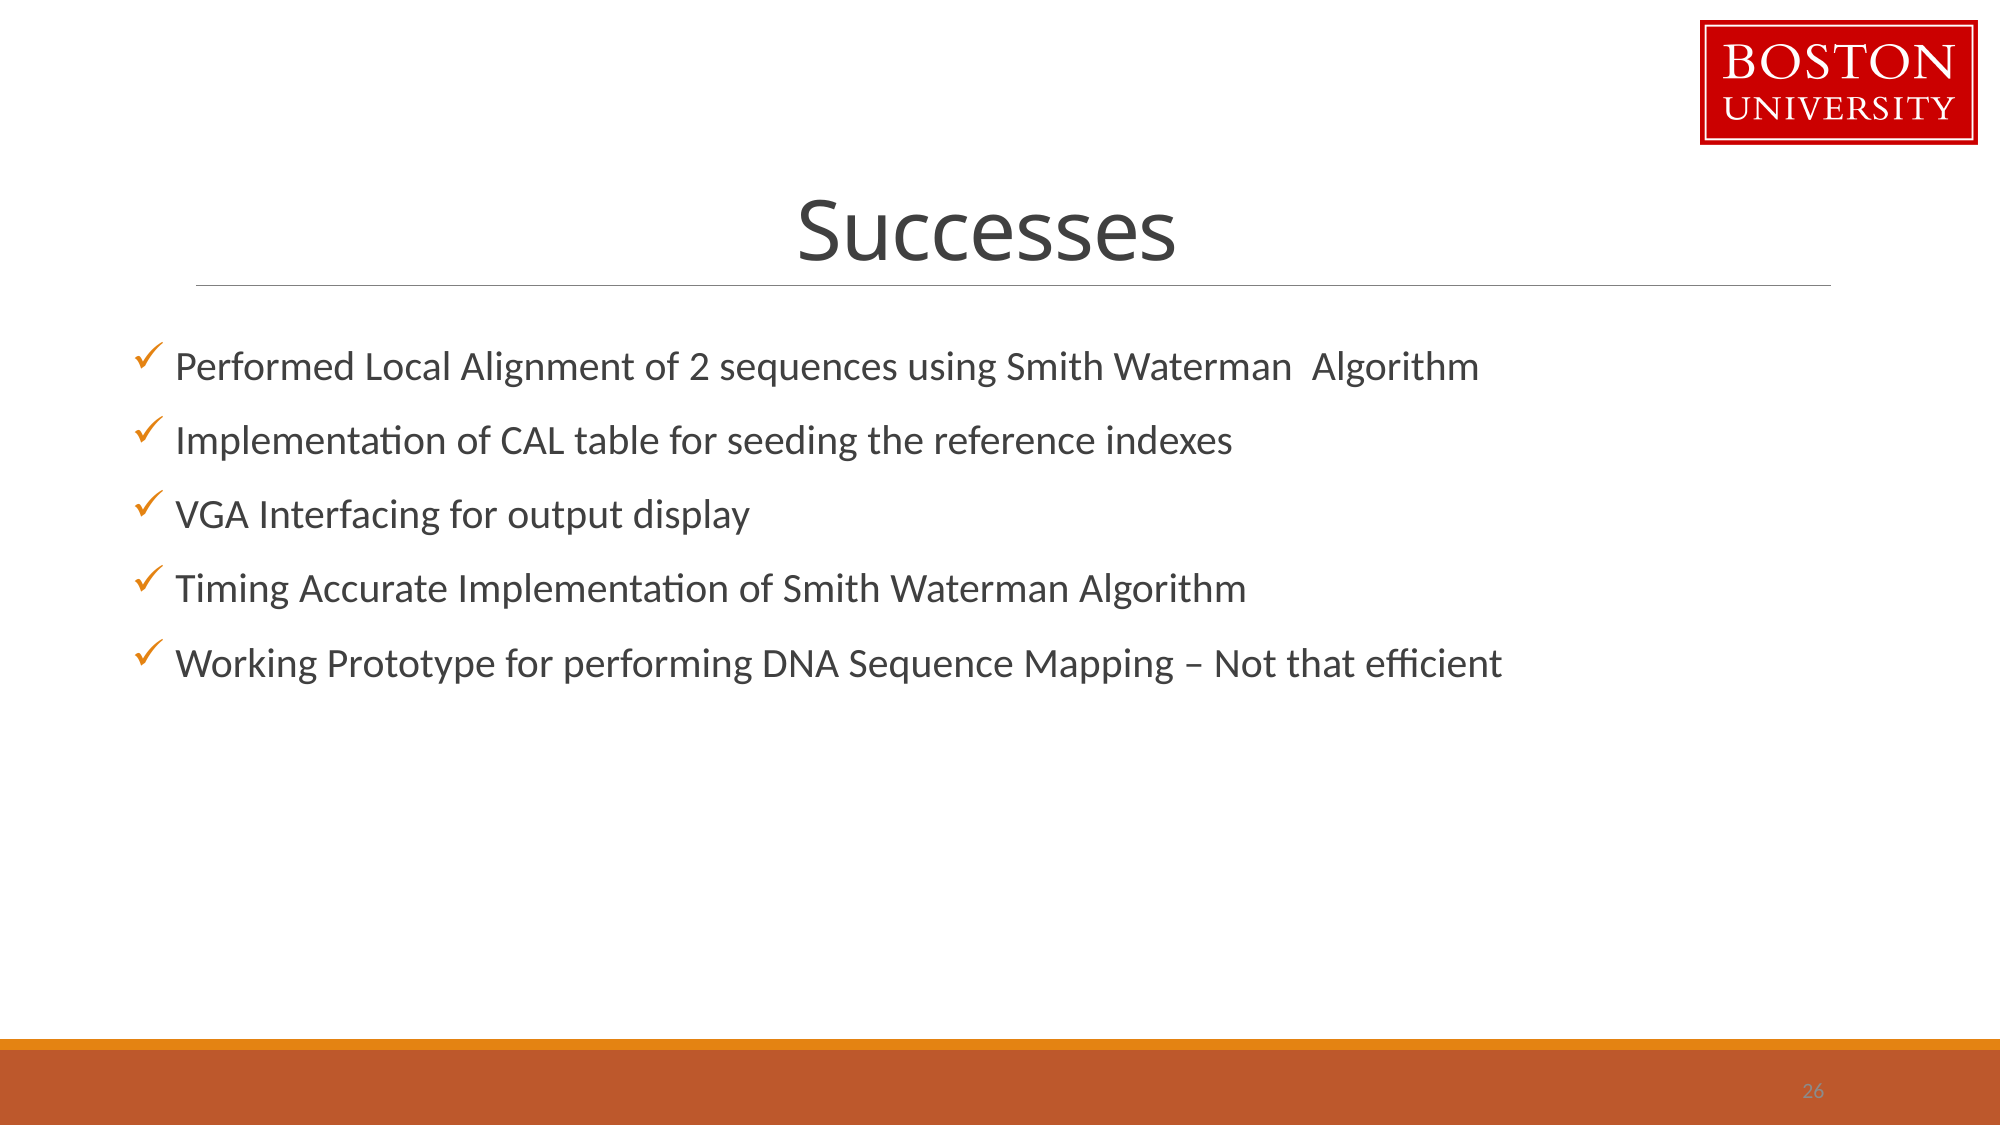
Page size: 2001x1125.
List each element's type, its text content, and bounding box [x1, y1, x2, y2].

picture [1700, 19, 1979, 145]
slide_number 26 [1624, 1059, 1840, 1120]
list Performed Local Alignment of 2 sequences using Smith Waterman Algorithm Implementation of CAL table for seeding the reference indexes VGA Interfacing for output display Timing Accurate Implementation of Smith Waterman Algorithm Working Prototype for performing DNA Sequence Mapping – Not that efficient [131, 337, 1859, 939]
title Successes [136, 197, 1840, 285]
